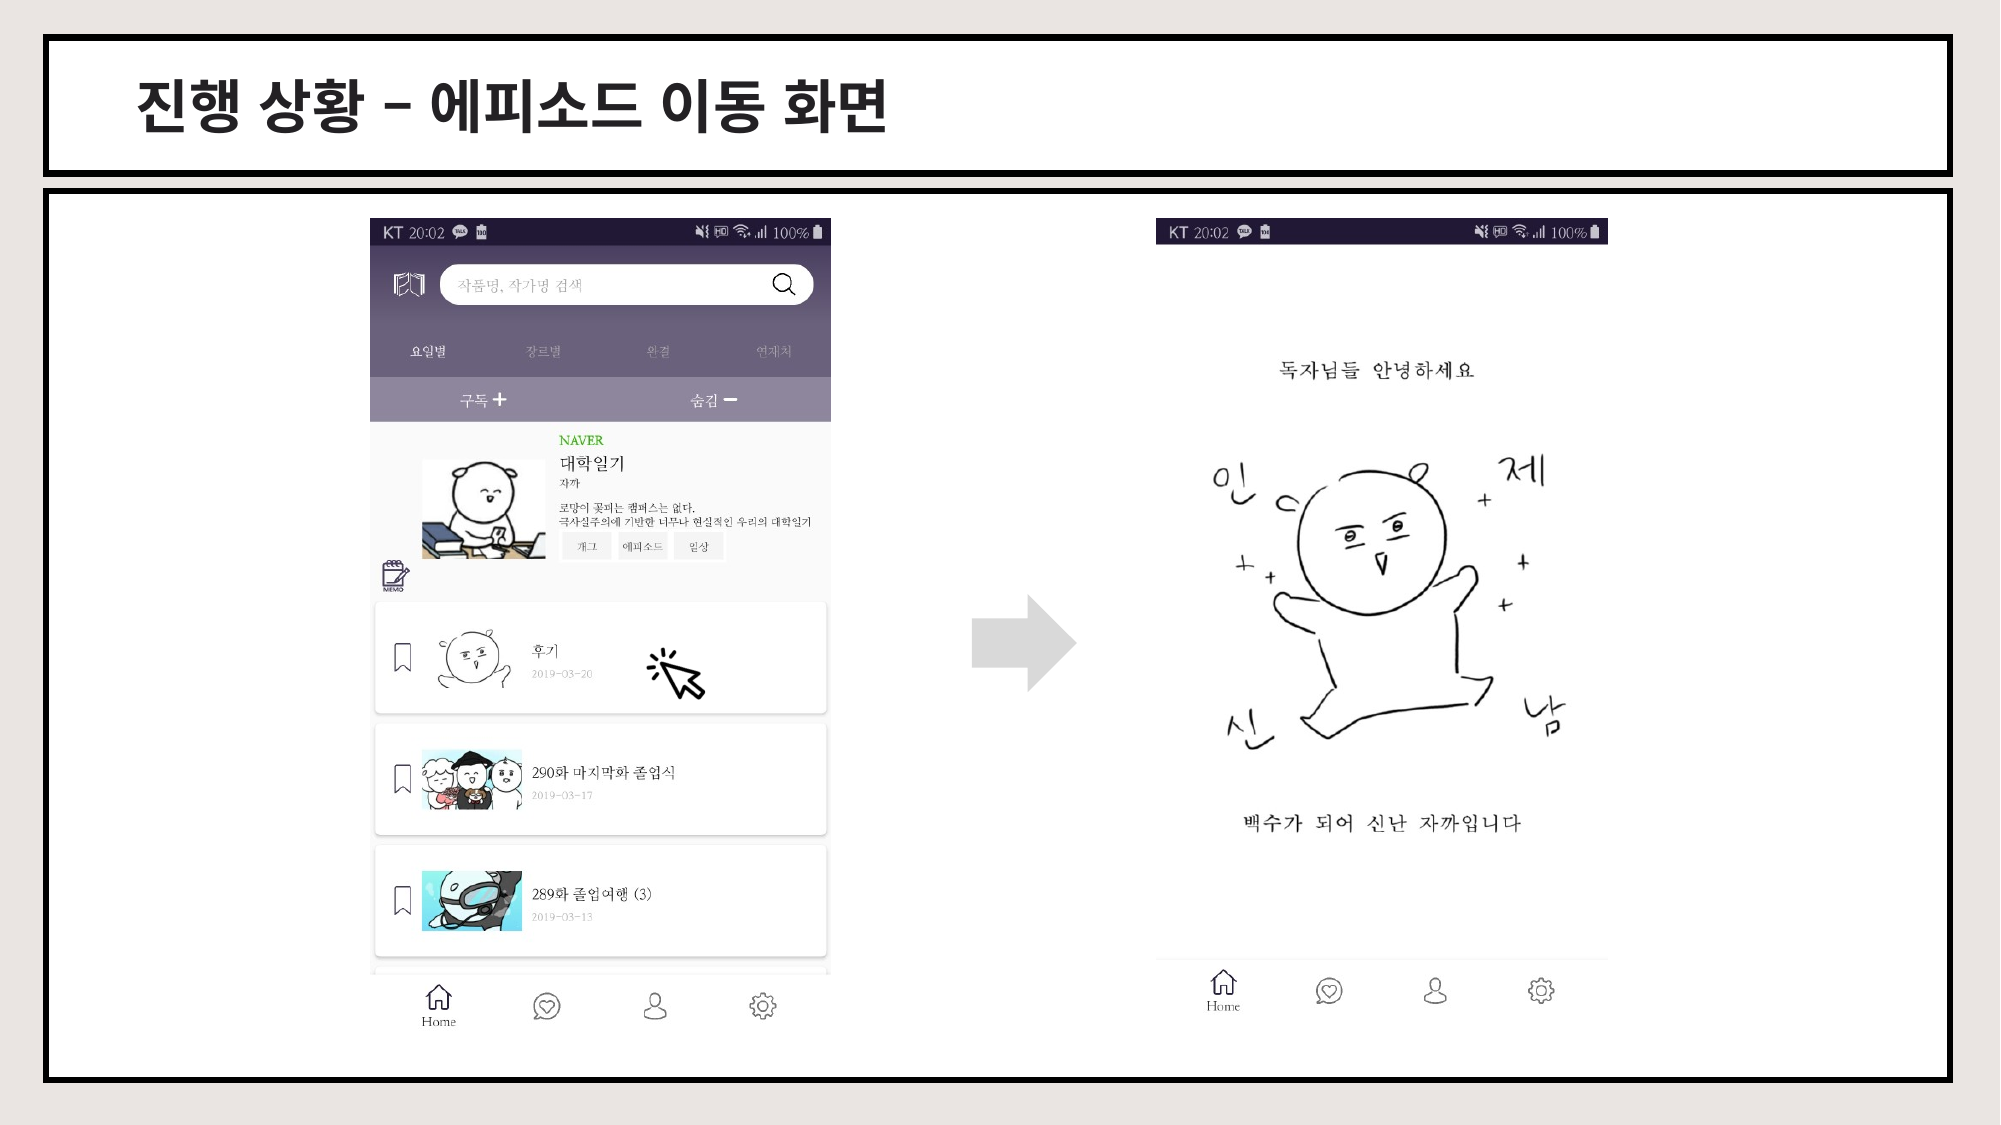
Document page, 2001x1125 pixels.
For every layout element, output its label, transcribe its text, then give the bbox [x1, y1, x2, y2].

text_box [647, 646, 703, 702]
text_box [970, 591, 1079, 695]
text_box 진행 상황 – 에피소드 이동 화면 [45, 36, 1951, 175]
picture [1155, 218, 1608, 1021]
picture [370, 218, 831, 1037]
text_box [45, 190, 1951, 1081]
